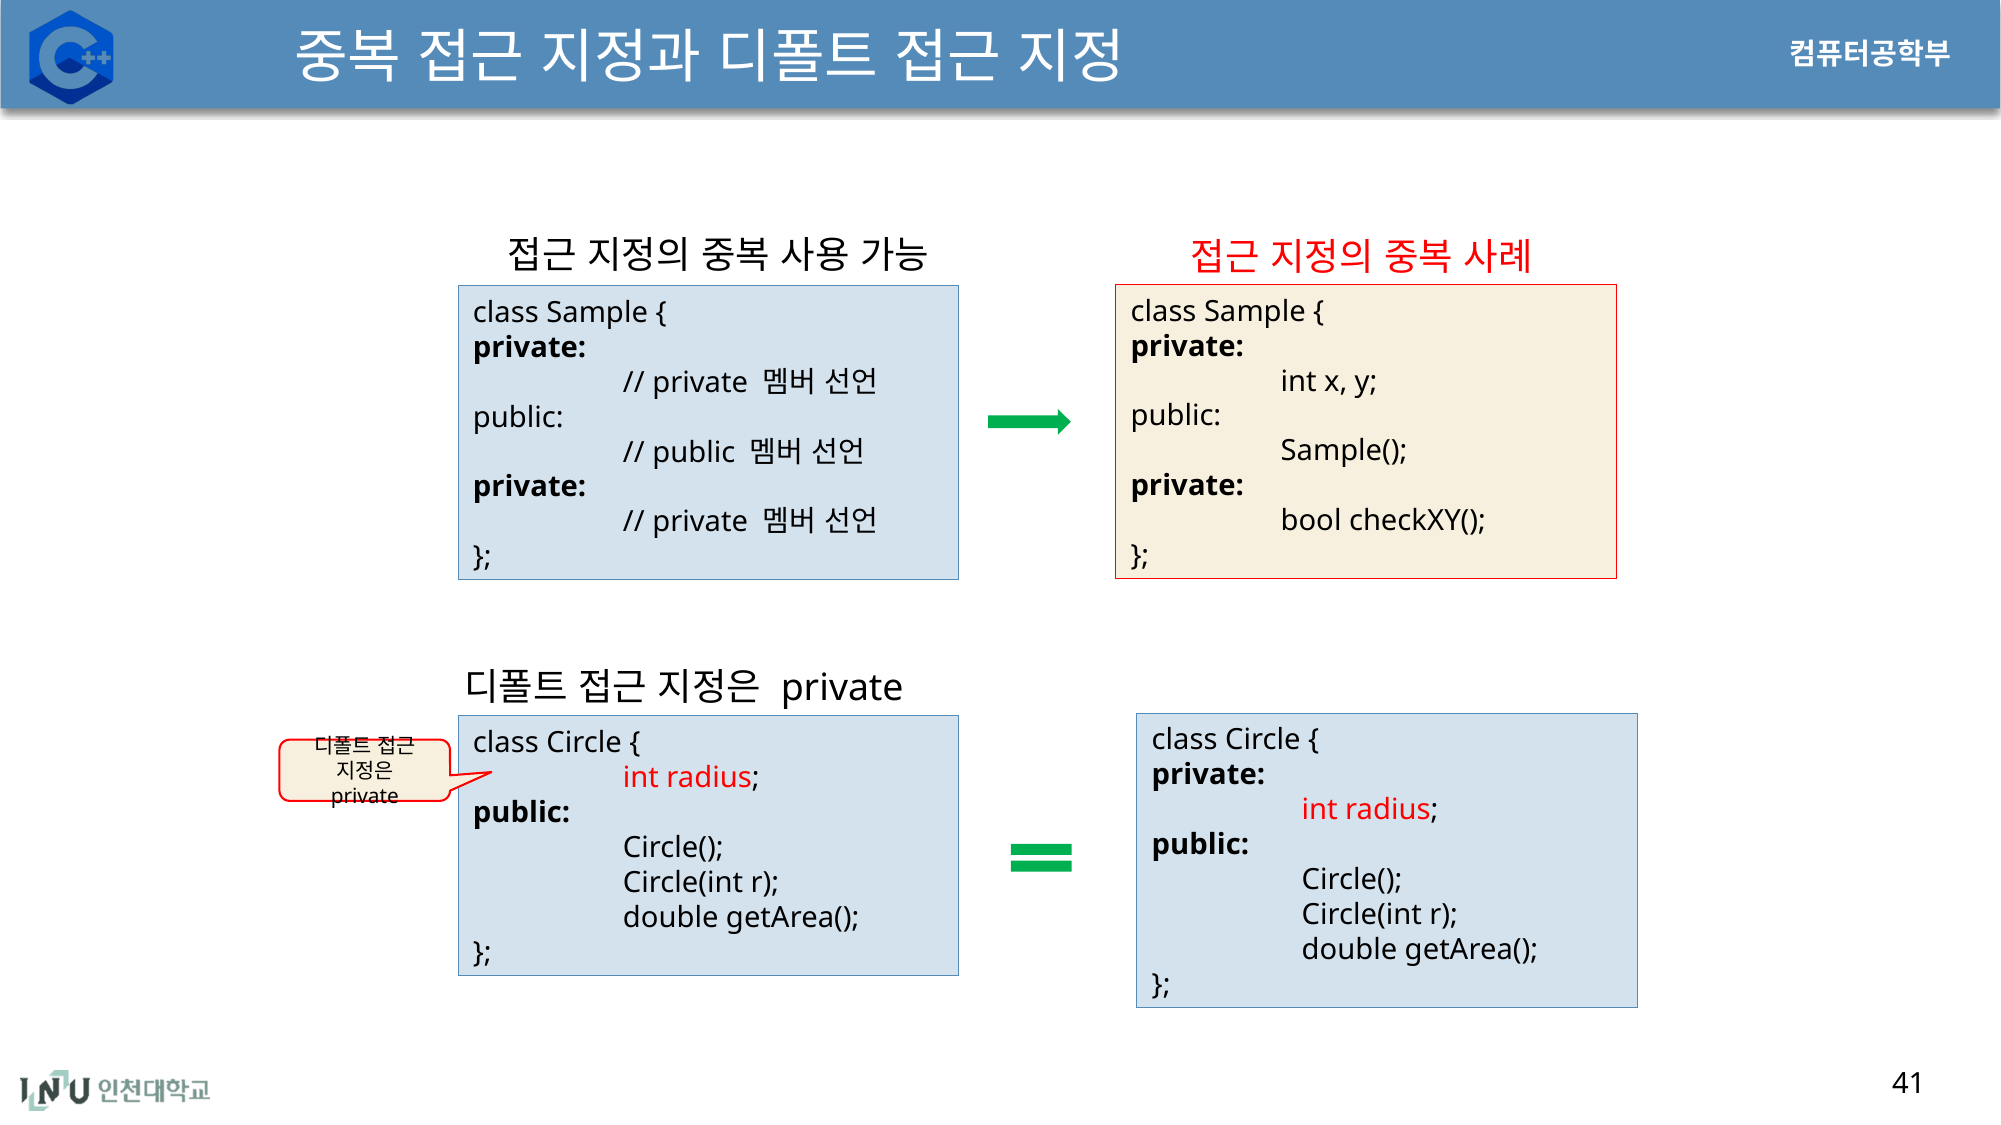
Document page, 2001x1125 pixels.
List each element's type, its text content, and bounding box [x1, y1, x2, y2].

text_box [1009, 859, 1073, 873]
text_box [1009, 842, 1073, 857]
text_box 디폴트 접근 지정은 private [449, 655, 919, 716]
text_box class Circle { private: int radius; public: Circle(); Circle(int r); double getArea(); }; [1136, 713, 1638, 1008]
text_box 접근 지정의 중복 사례 [1176, 225, 1548, 286]
text_box [986, 407, 1072, 437]
text_box class Sample { private: int x, y; public: Sample(); private: bool checkXY(); }; [1115, 284, 1617, 579]
title 중복 접근 지정과 디폴트 접근 지정 [279, 7, 1390, 102]
text_box 디폴트 접근 지정은 private [277, 738, 493, 803]
text_box class Sample { private: // private 멤버 선언 public: // public 멤버 선언 private: // private 멤버 선언 }; [458, 285, 959, 580]
picture [19, 0, 125, 116]
text_box 접근 지정의 중복 사용 가능 [493, 223, 945, 284]
text_box class Circle { int radius; public: Circle(); Circle(int r); double getArea(); }; [458, 715, 959, 976]
